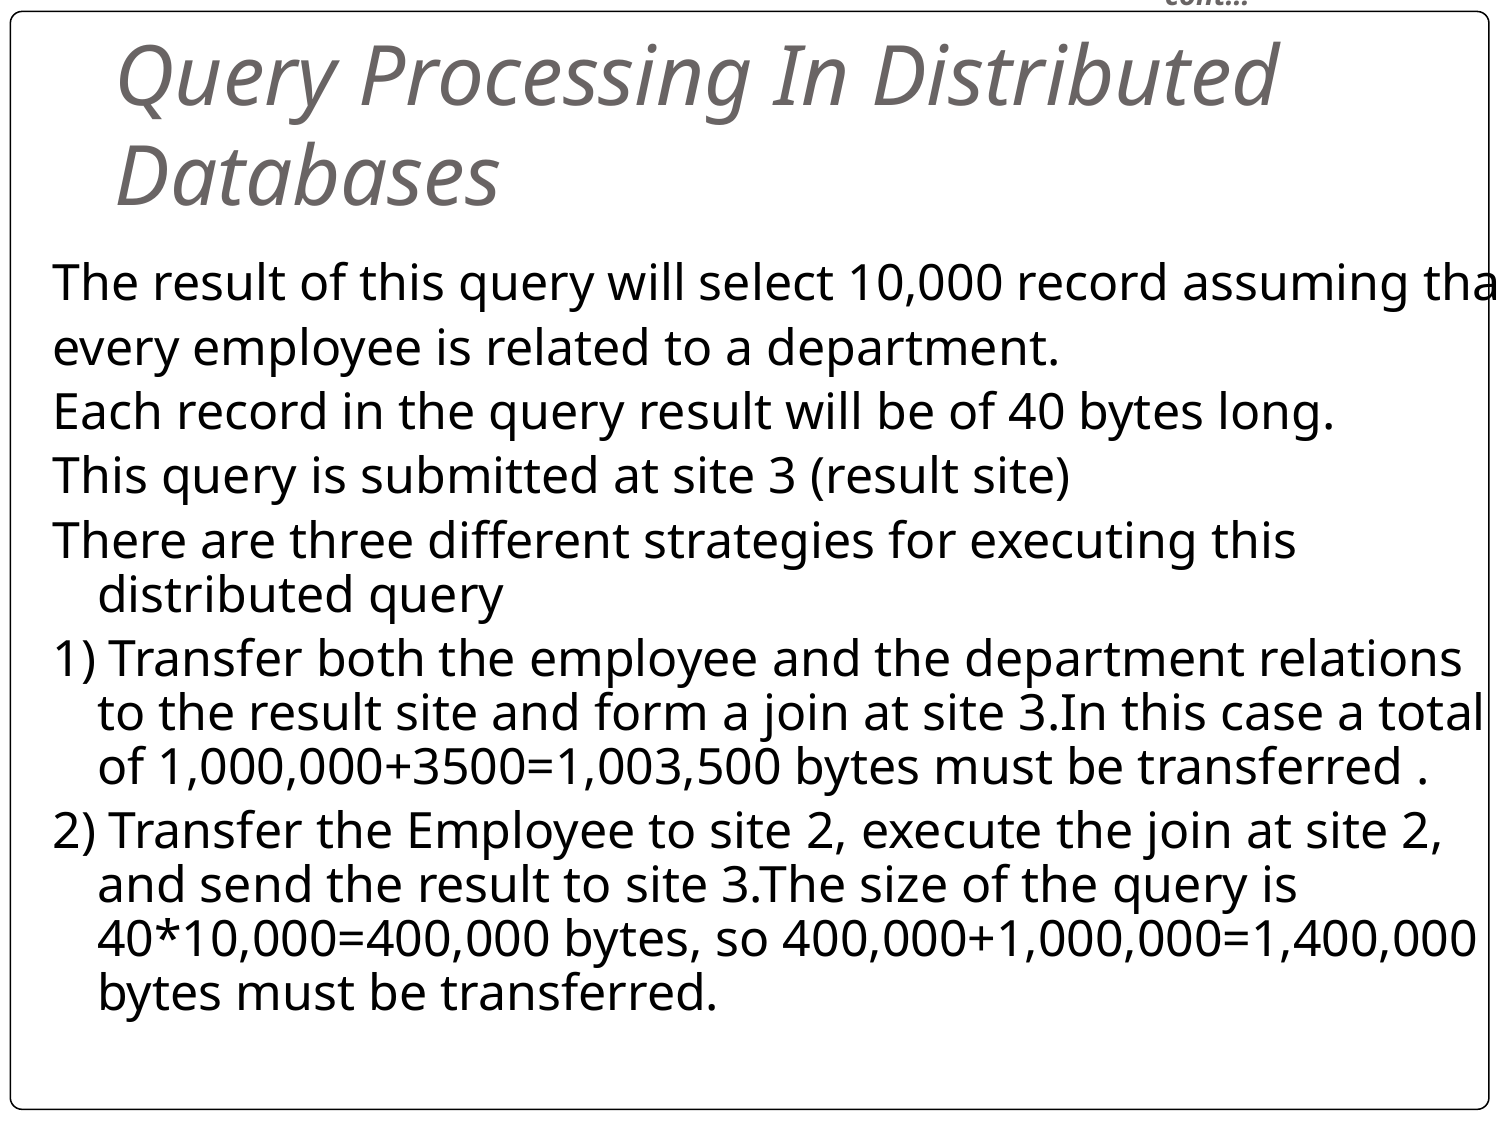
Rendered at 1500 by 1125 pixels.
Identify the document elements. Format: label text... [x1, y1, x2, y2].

list The result of this query will select 10,000 record assuming that every employee is related to a department. Each record in the query result will be of 40 bytes long. This query is submitted at site 3 (result site) There are three different strategies for executing this distributed query 1) Transfer both the employee and the department relations to the result site and form a join at site 3.In this case a total of 1,000,000+3500=1,003,500 bytes must be transferred . 2) Transfer the Employee to site 2, execute the join at site 2, and send the result to site 3.The size of the query is 40*10,000=400,000 bytes, so 400,000+1,000,000=1,400,000 bytes must be transferred. [37, 249, 1500, 1075]
title cont… Query Processing In Distributed Databases [99, 0, 1500, 238]
